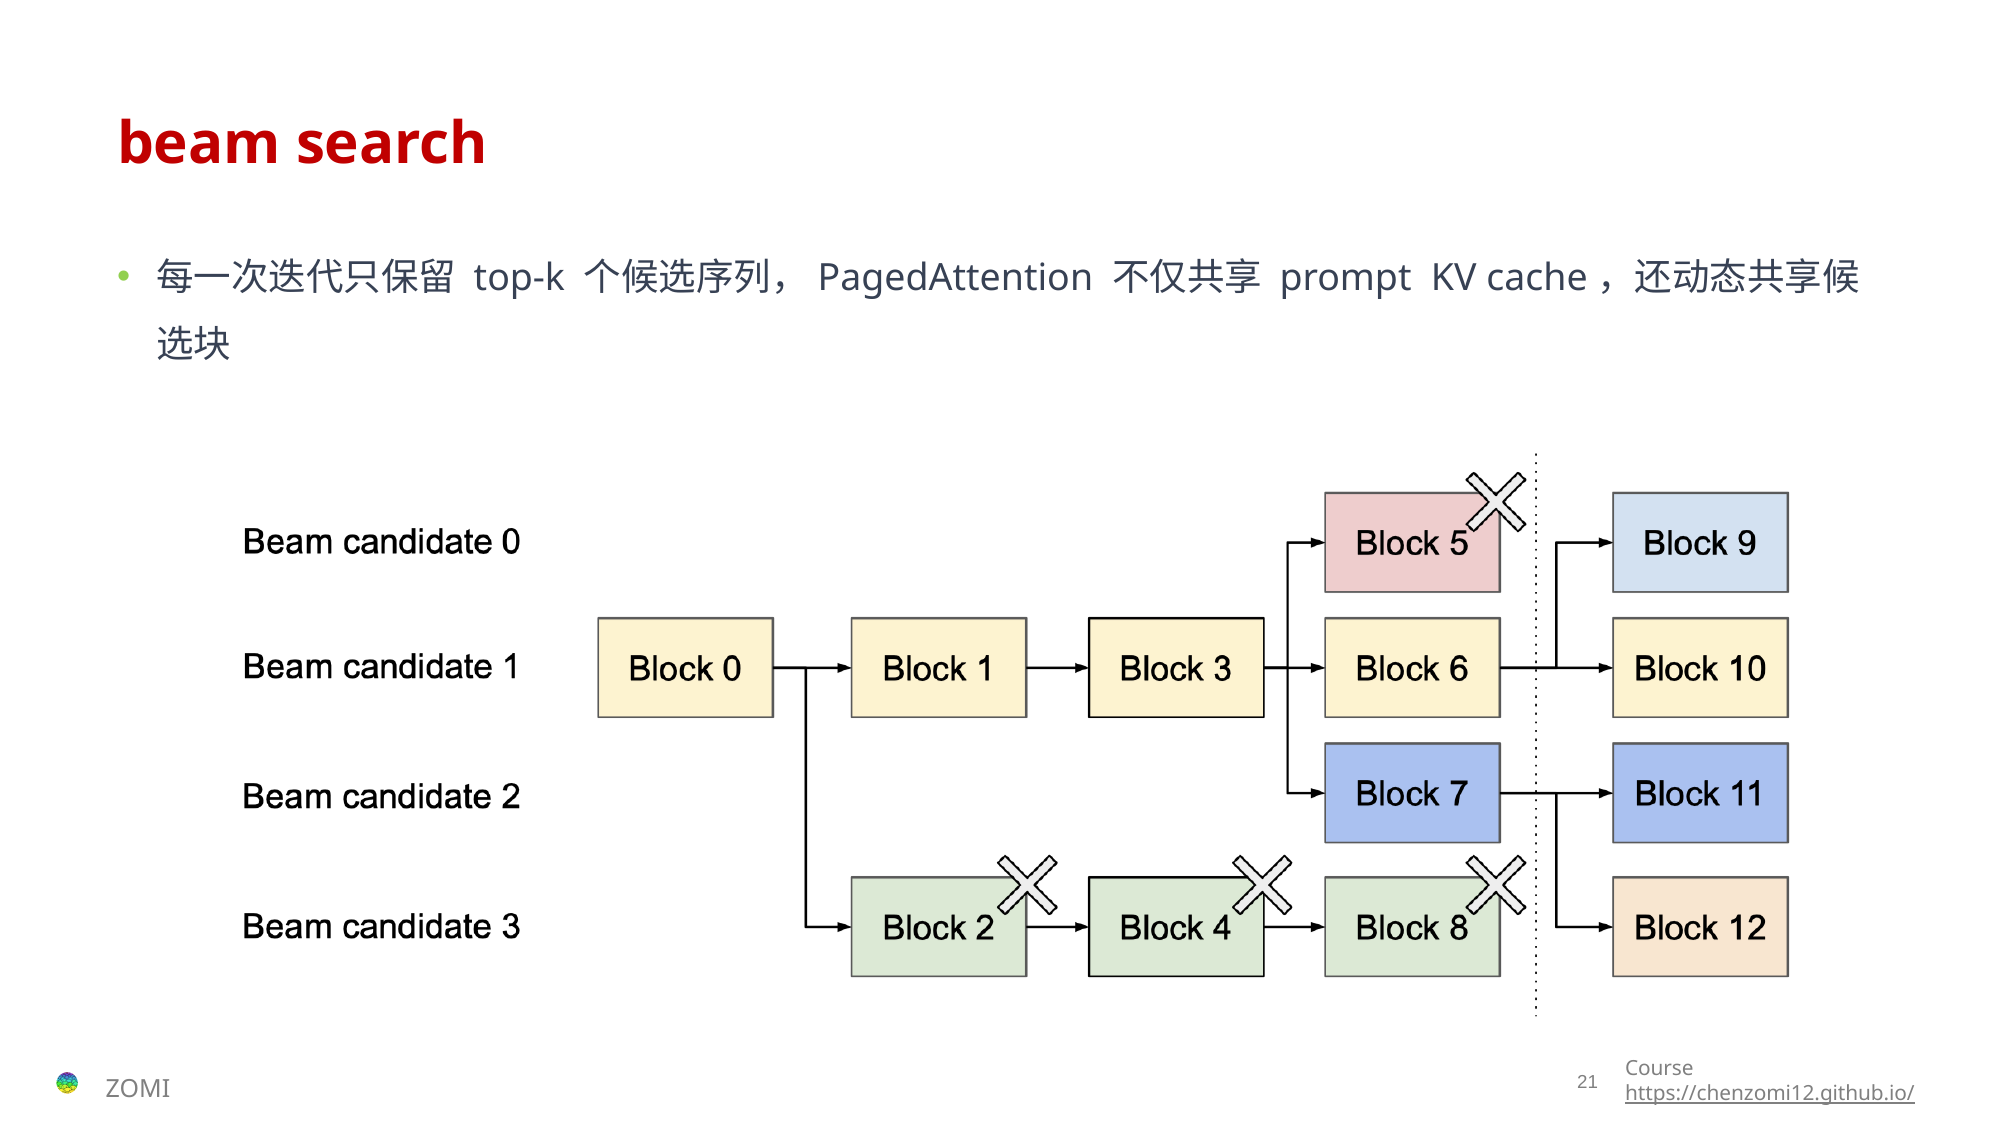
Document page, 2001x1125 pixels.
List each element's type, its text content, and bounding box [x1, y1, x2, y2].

list 每一次迭代只保留 top-k 个候选序列，PagedAttention 不仅共享 prompt KV cache，还动态共享候选块 [102, 223, 1901, 1043]
picture [187, 434, 1814, 1020]
title beam search [102, 91, 1901, 189]
picture [57, 1073, 77, 1093]
